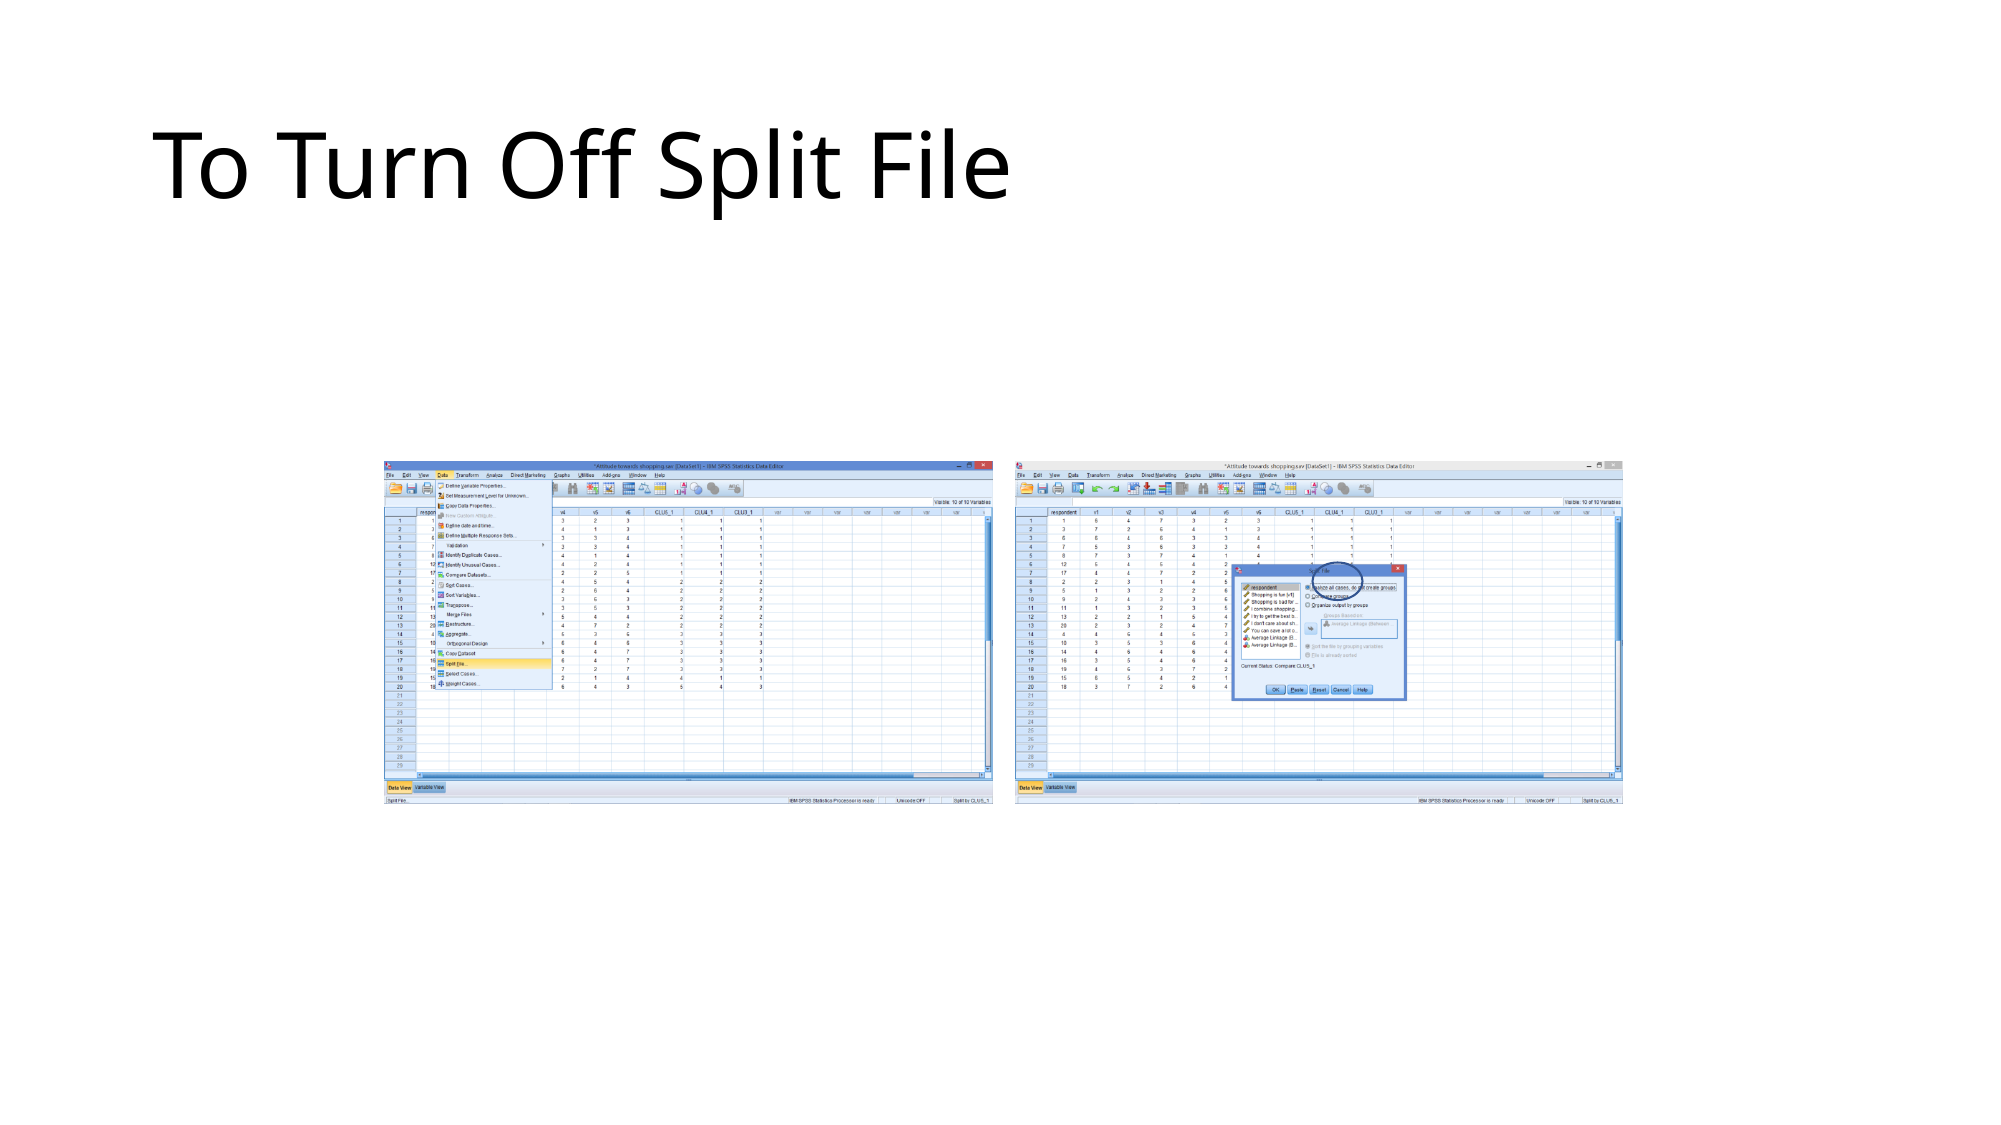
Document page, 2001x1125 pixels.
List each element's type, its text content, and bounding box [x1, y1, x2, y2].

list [1015, 461, 1623, 804]
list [384, 461, 993, 804]
title To Turn Off Split File [137, 59, 1863, 278]
